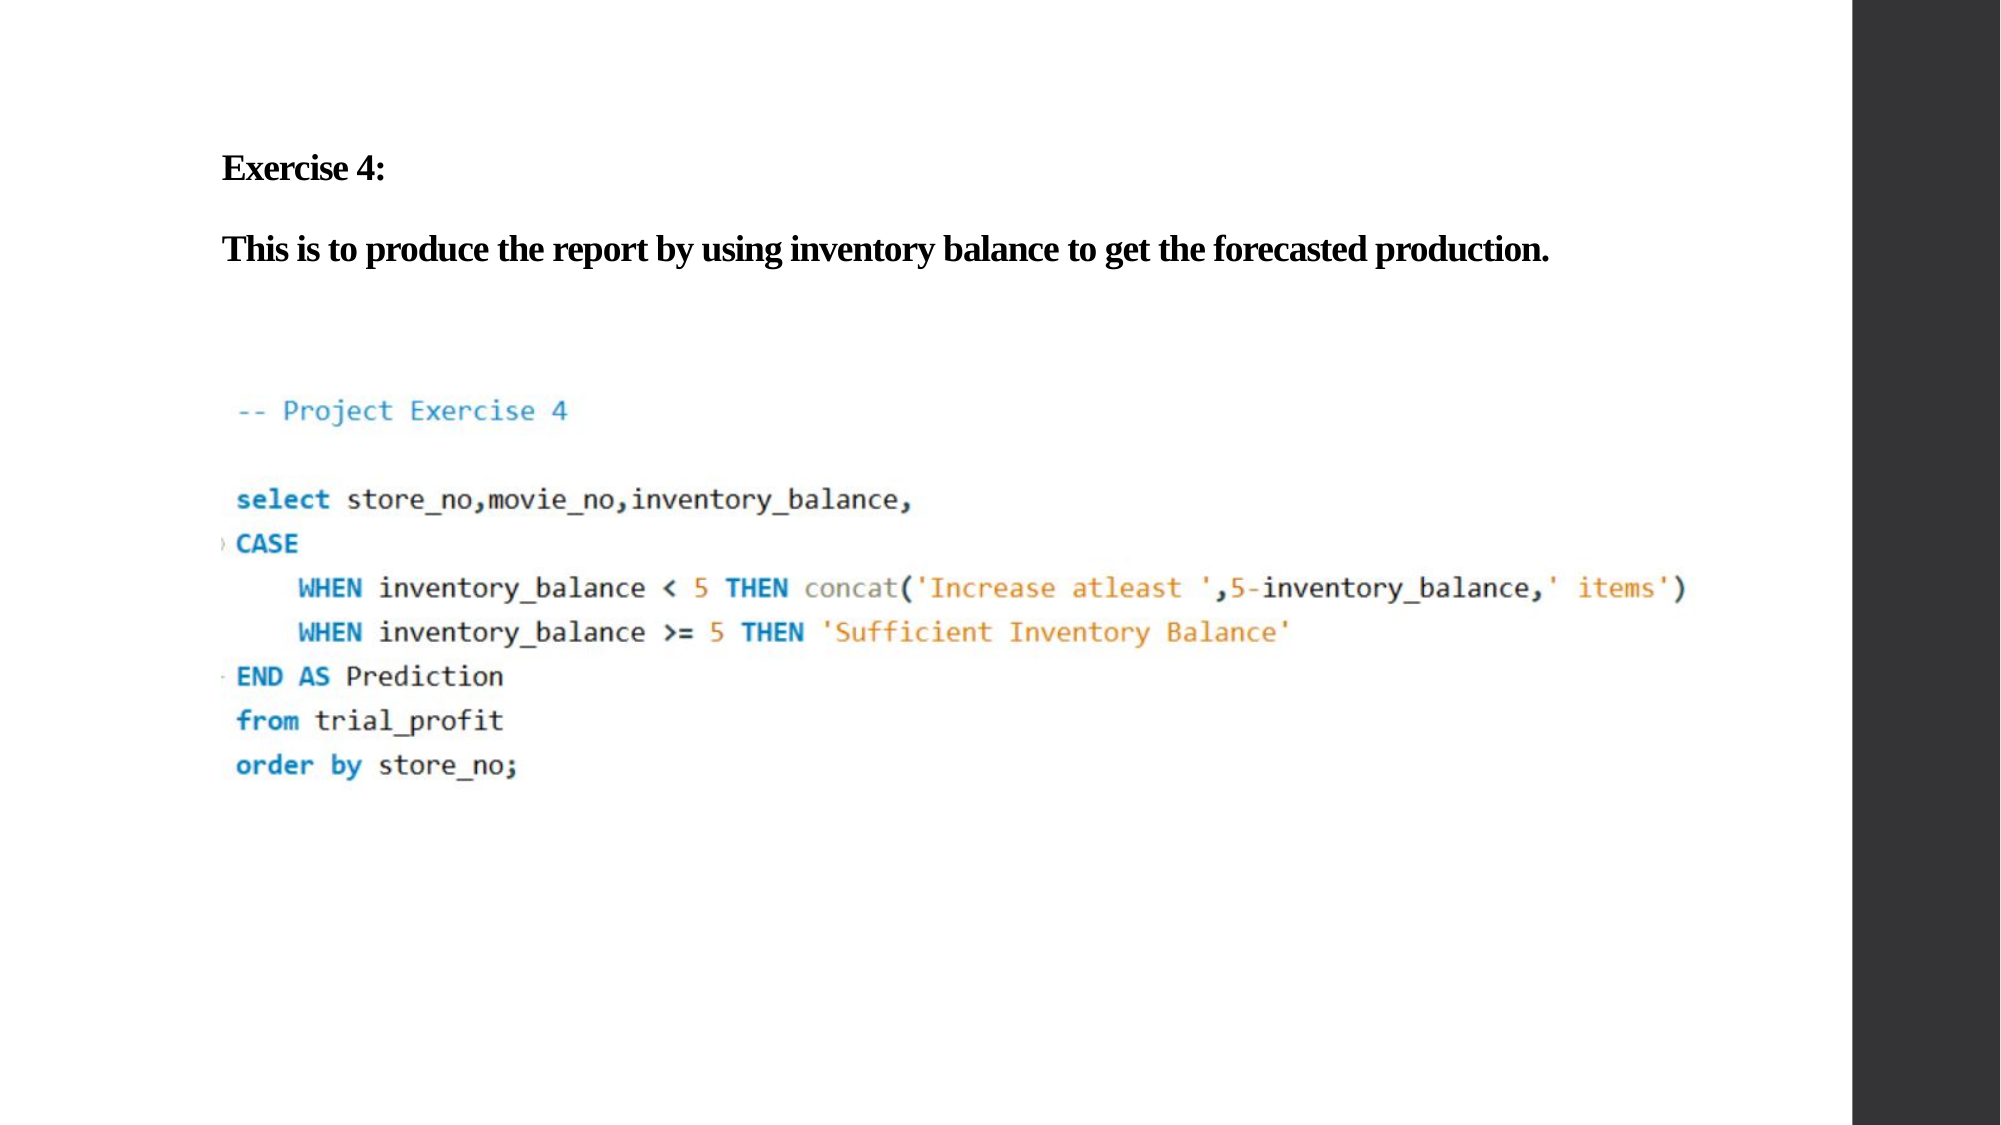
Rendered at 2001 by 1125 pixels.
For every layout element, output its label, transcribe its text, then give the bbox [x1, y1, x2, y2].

text_box Exercise 4: This is to produce the report by using inventory balance to get the forecasted production. [206, 59, 1797, 278]
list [221, 375, 1770, 828]
